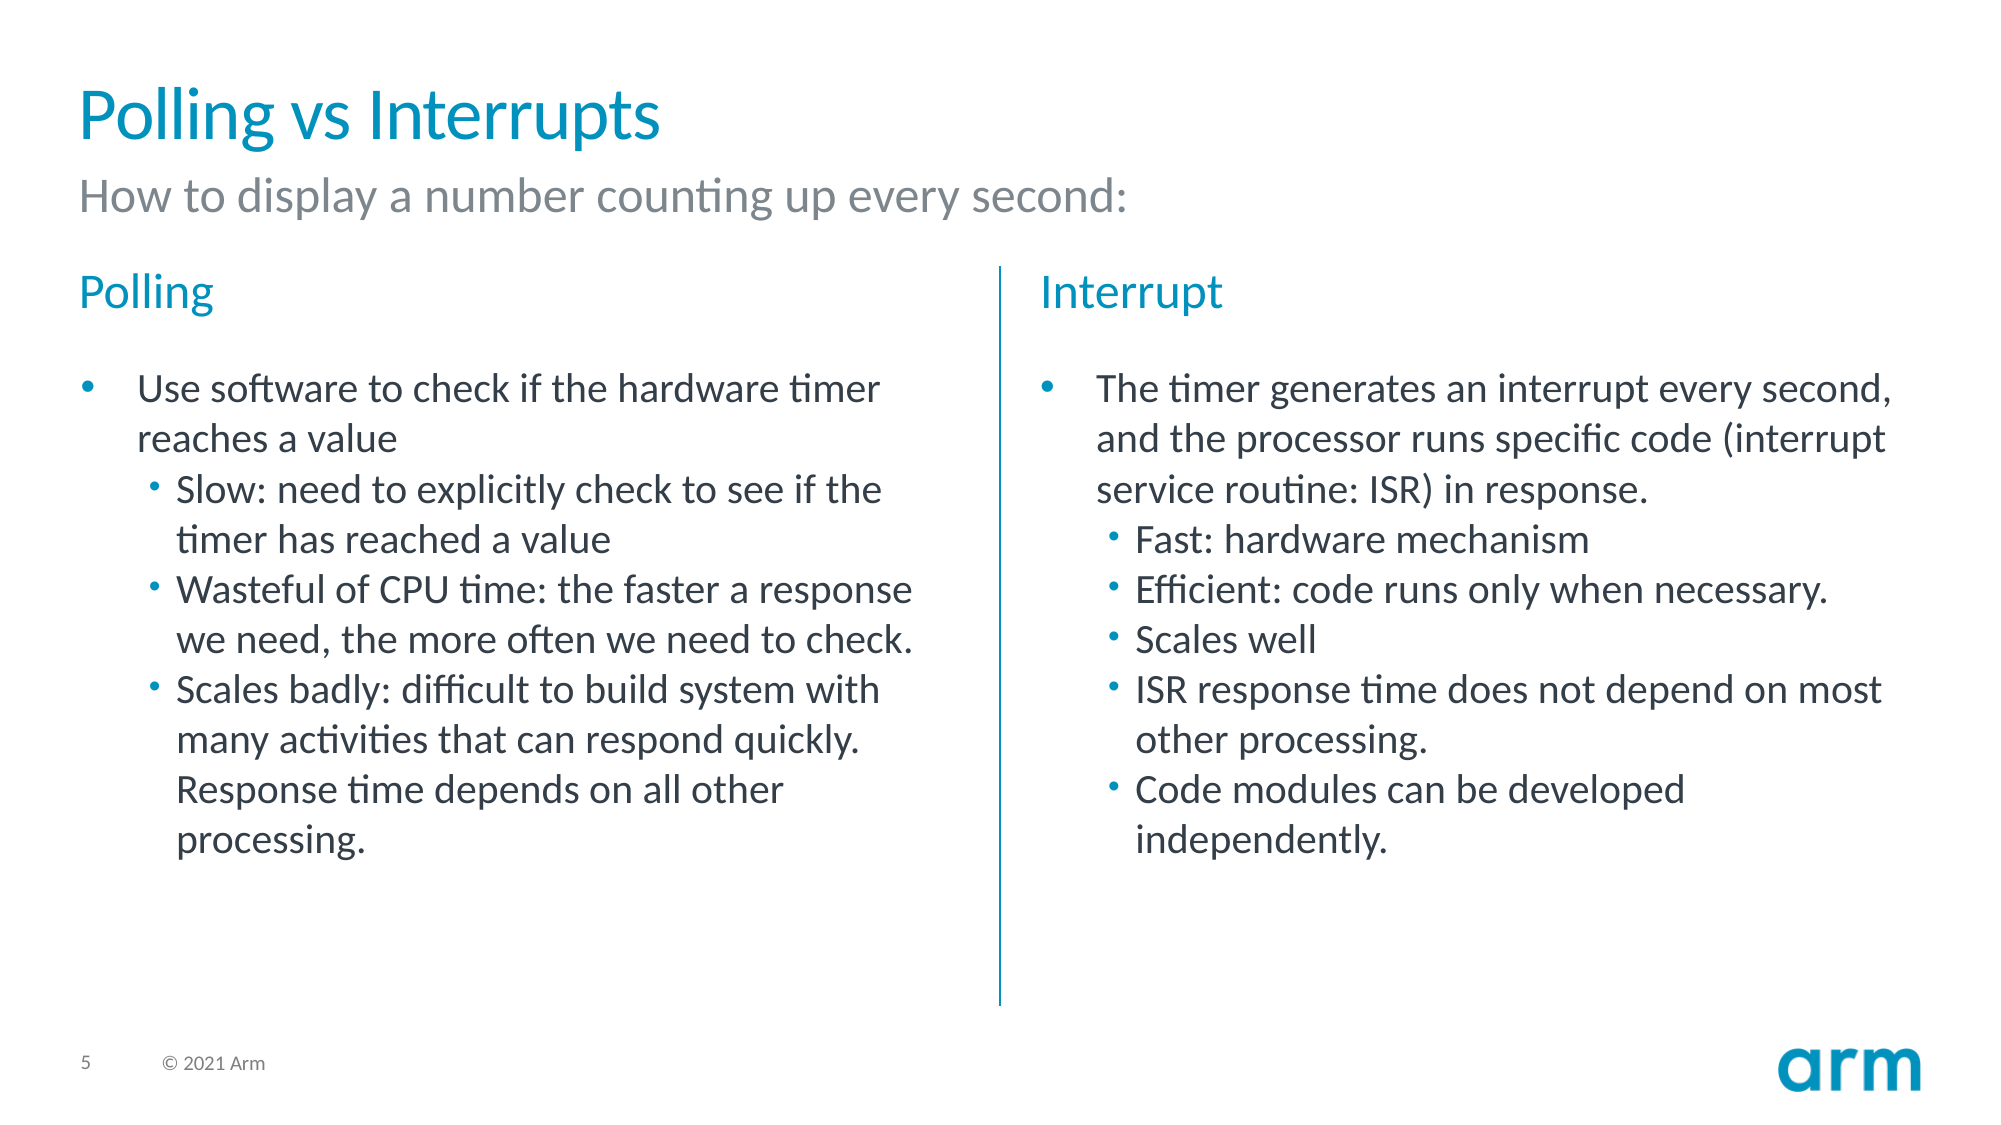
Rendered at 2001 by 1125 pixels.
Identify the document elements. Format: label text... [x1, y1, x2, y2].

picture [1777, 1047, 1922, 1093]
list The timer generates an interrupt every second, and the processor runs specific code (interrupt service routine: ISR) in response. Fast: hardware mechanism Efficient: code runs only when necessary. Scales well ISR response time does not depend on most other processing. Code modules can be developed independently. [1040, 361, 1922, 1007]
list Interrupt [1040, 265, 1922, 358]
list How to display a number counting up every second: [78, 162, 1922, 222]
list Use software to check if the hardware timer reaches a value Slow: need to explicitly check to see if the timer has reached a value Wasteful of CPU time: the faster a response we need, the more often we need to check. Scales badly: difficult to build system with many activities that can respond quickly. Response time depends on all other processing. [80, 361, 956, 1007]
list Polling [78, 265, 956, 358]
title Polling vs Interrupts [78, 78, 1922, 162]
